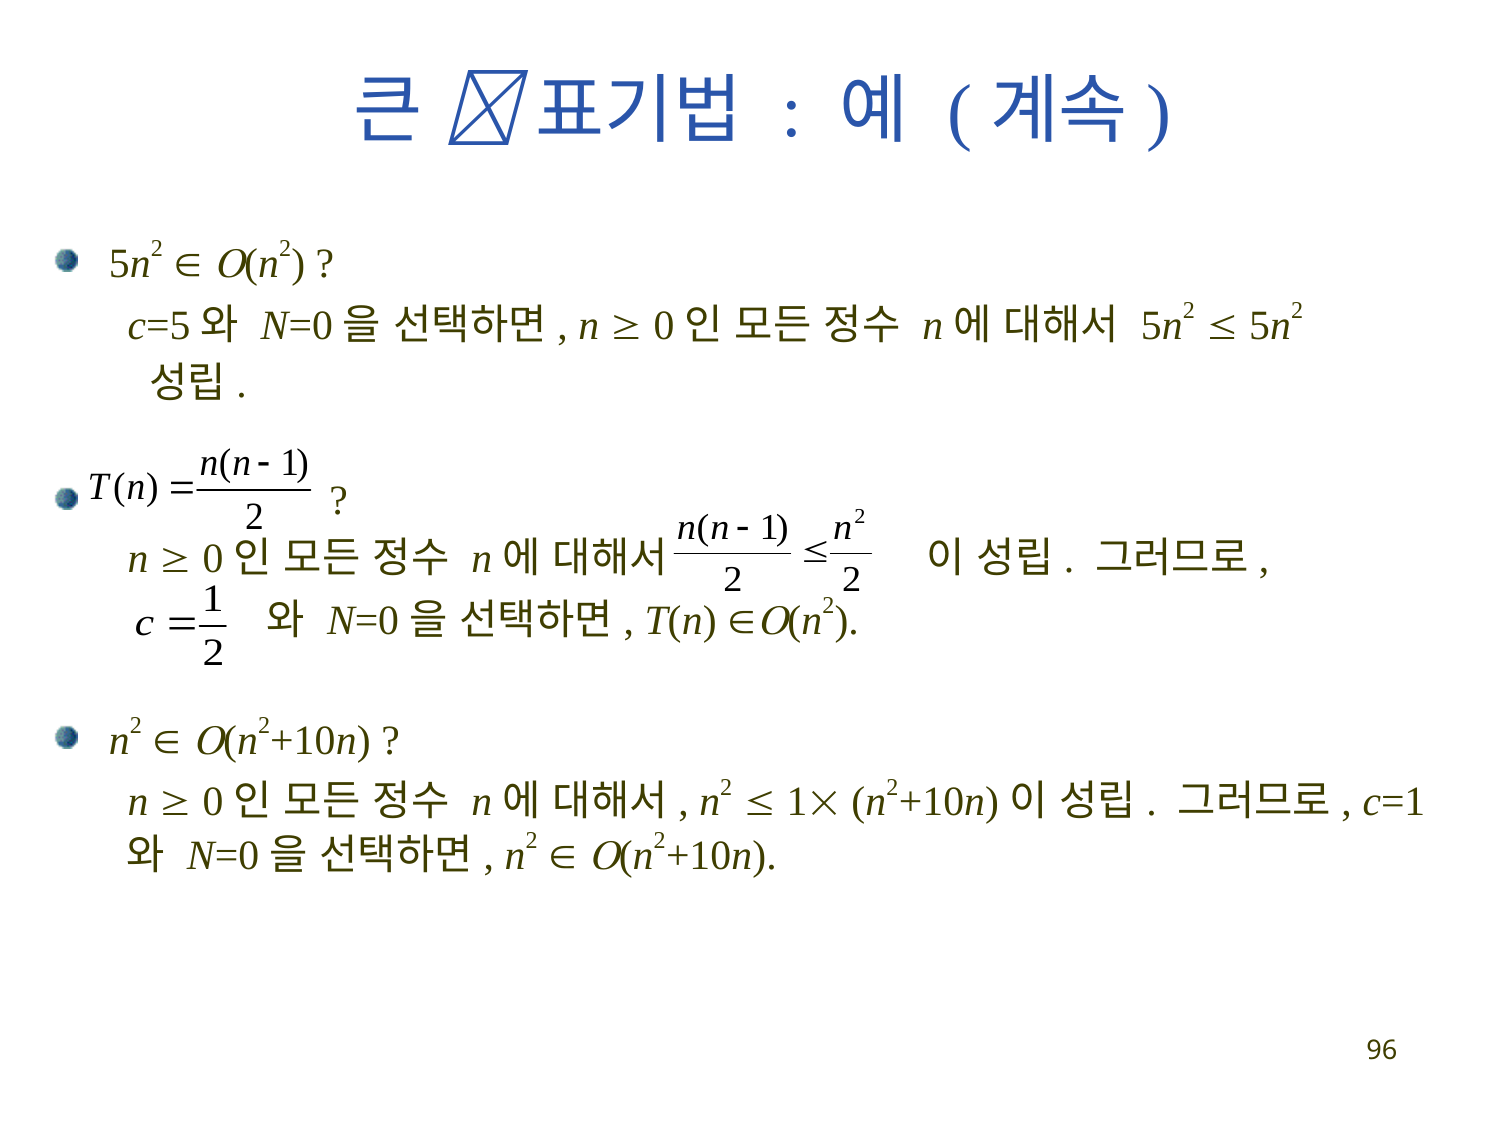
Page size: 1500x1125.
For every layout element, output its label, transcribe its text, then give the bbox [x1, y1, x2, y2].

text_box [83, 438, 319, 539]
picture [52, 485, 78, 510]
list 5n2  (n2) ? c=5와 N=0을 선택하면, n  0인 모든 정수 n에 대해서 5n2  5n2 성립. ? n  0인 모든 정수 n에 대해서 이 성립. 그러므로, 와 N=0을 선택하면, T(n) (n2). n2  (n2+10n) ? n  0인 모든 정수 n에 대해서, n2  1 (n2+10n)이 성립. 그러므로, c=1와 N=0을 선택하면, n2  (n2+10n). [37, 224, 1476, 988]
text_box 큰  표기법 : 예 (계속) [124, 12, 1400, 200]
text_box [128, 573, 235, 675]
picture [52, 246, 78, 272]
picture [52, 723, 78, 749]
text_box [667, 498, 880, 600]
slide_number 96 [1099, 1024, 1413, 1101]
